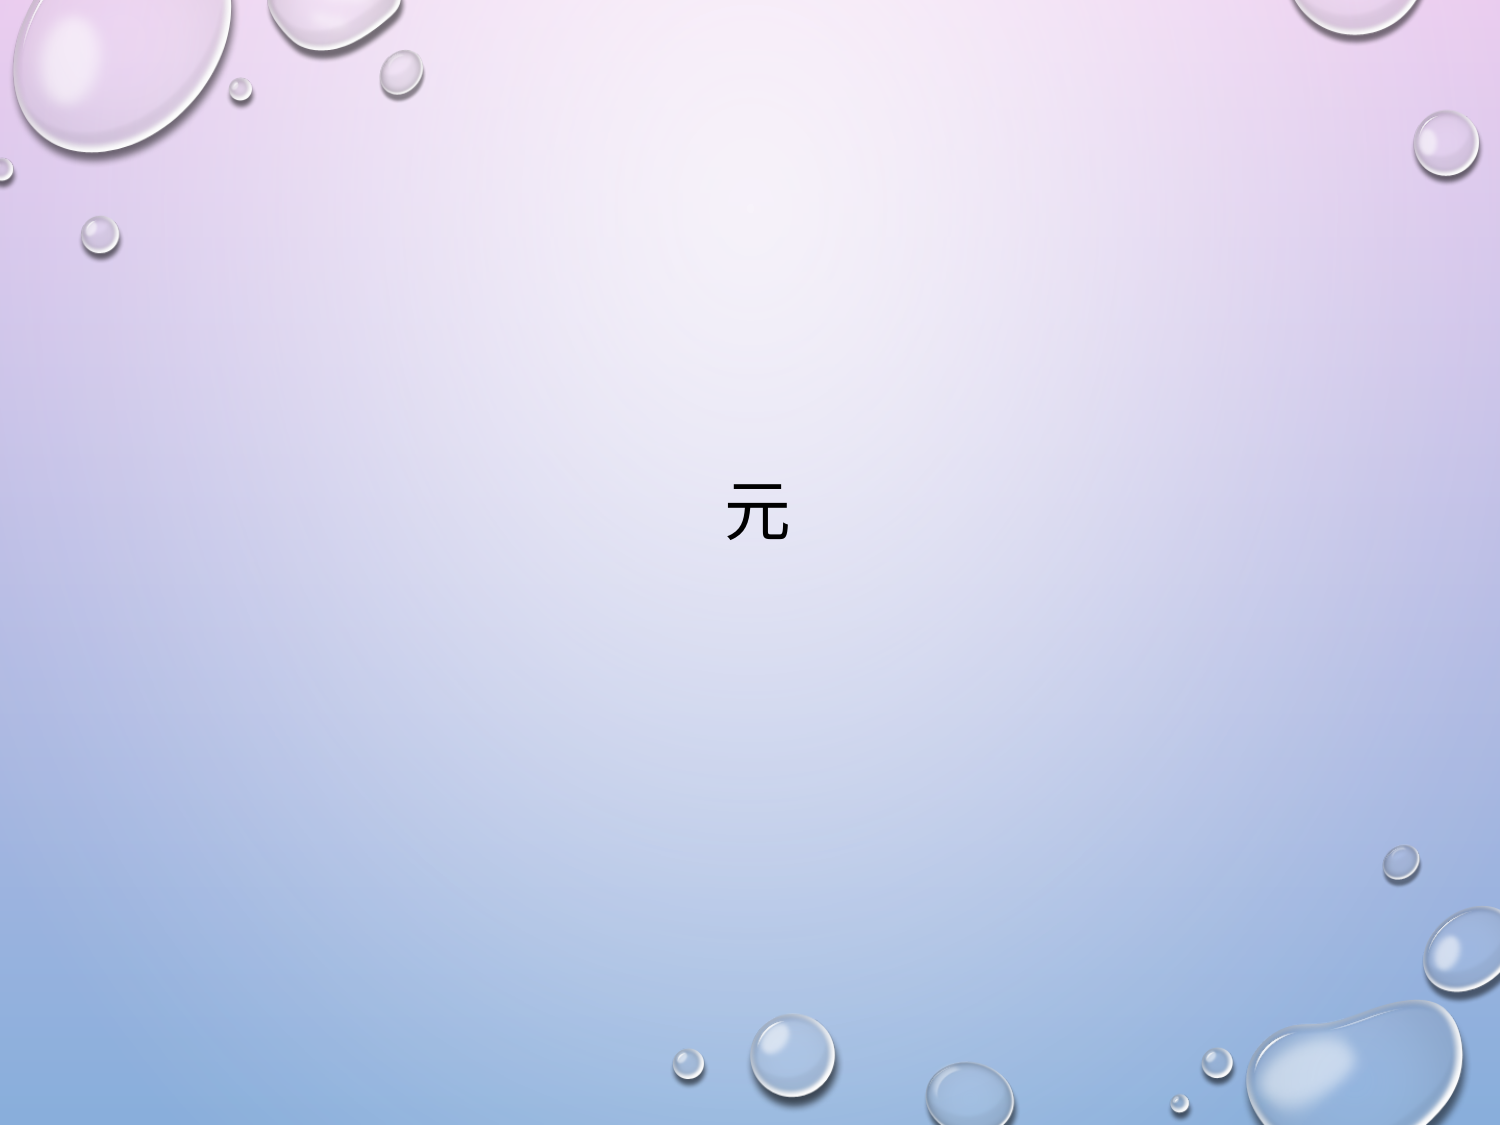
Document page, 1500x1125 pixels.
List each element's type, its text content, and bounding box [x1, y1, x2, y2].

picture [0, 0, 1500, 1125]
title 元 [120, 424, 1396, 558]
